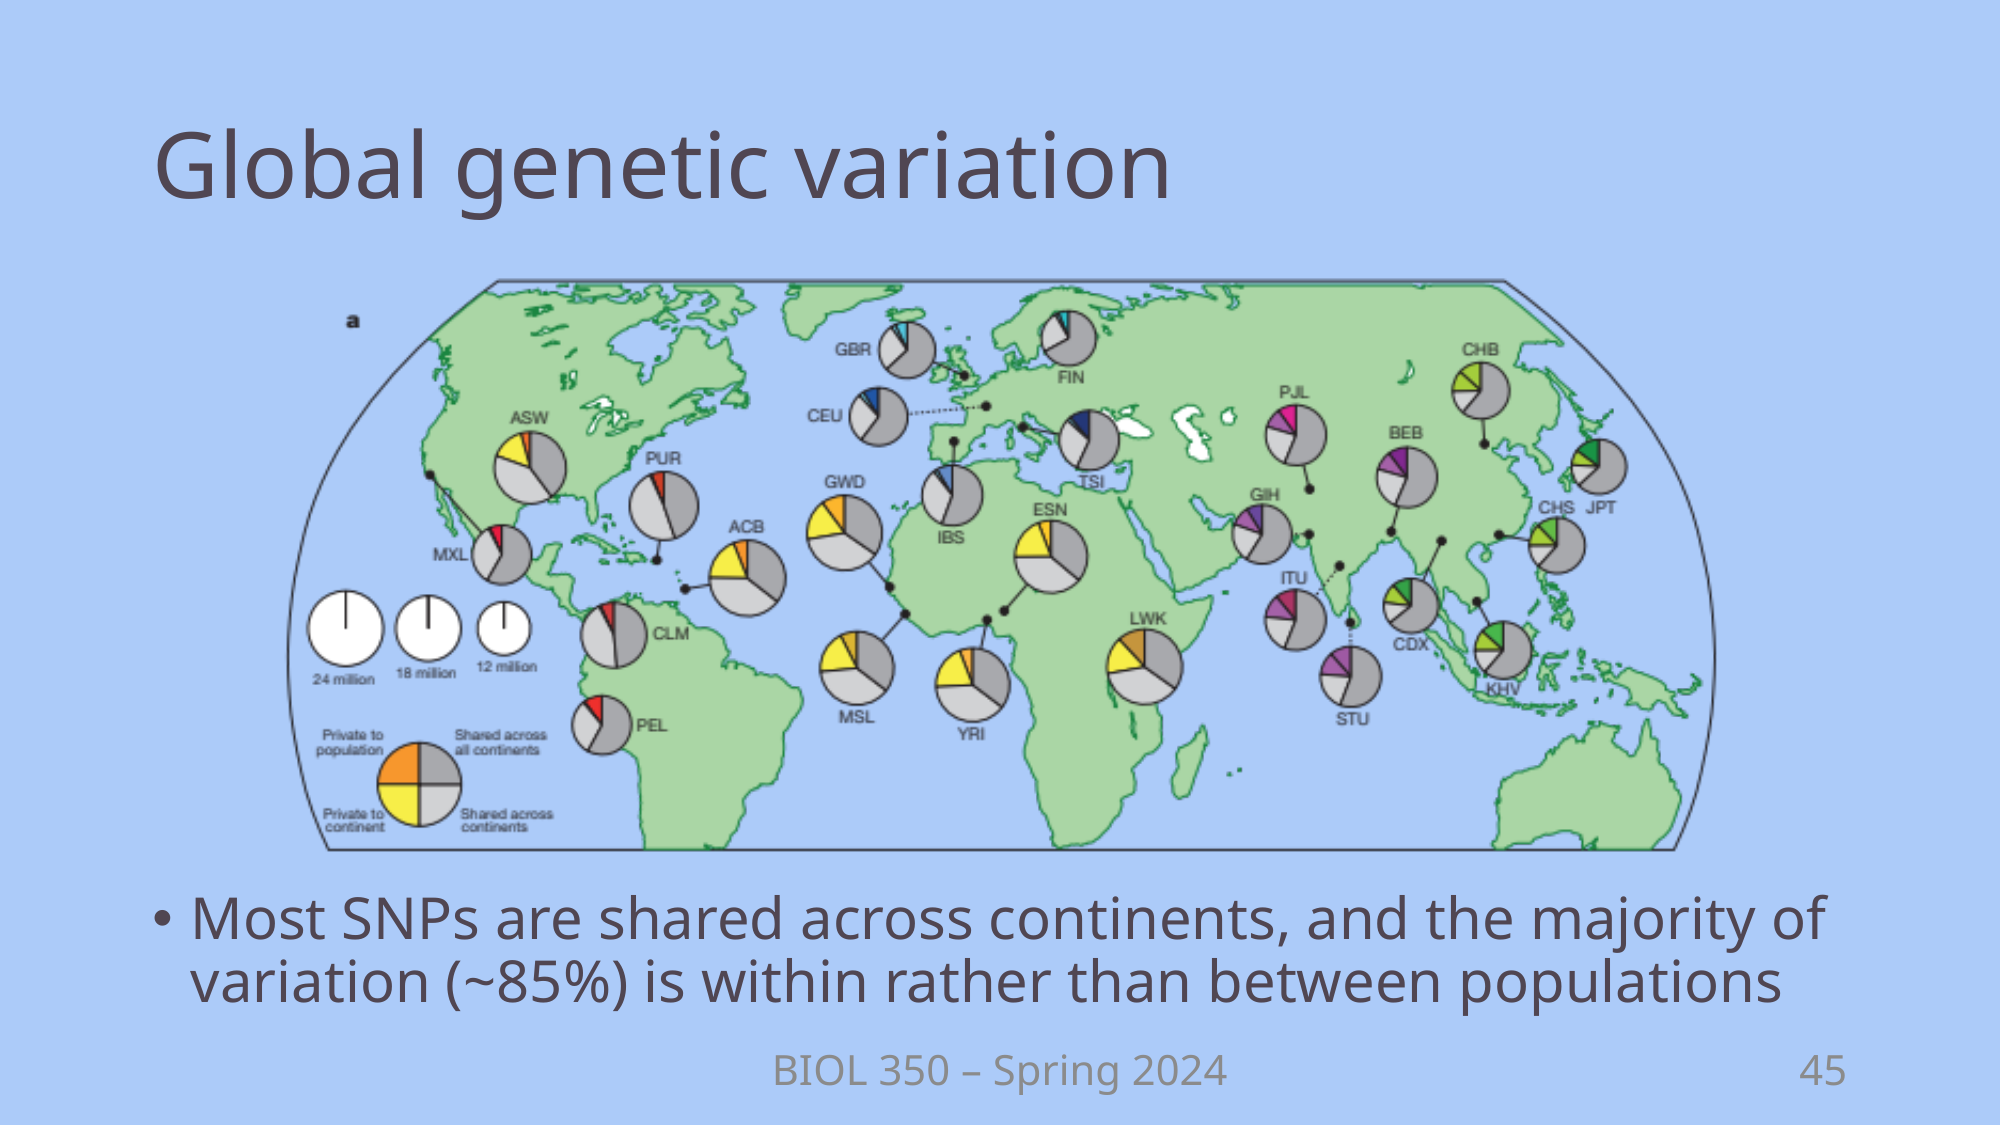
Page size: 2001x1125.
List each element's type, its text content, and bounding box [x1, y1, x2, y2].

list Most SNPs are shared across continents, and the majority of variation (~85%) is within rather than between populations [137, 882, 1863, 1043]
slide_number 45 [1412, 1042, 1863, 1103]
picture [279, 277, 1721, 856]
footer BIOL 350 – Spring 2024 [662, 1042, 1338, 1103]
title Global genetic variation [137, 59, 1863, 278]
